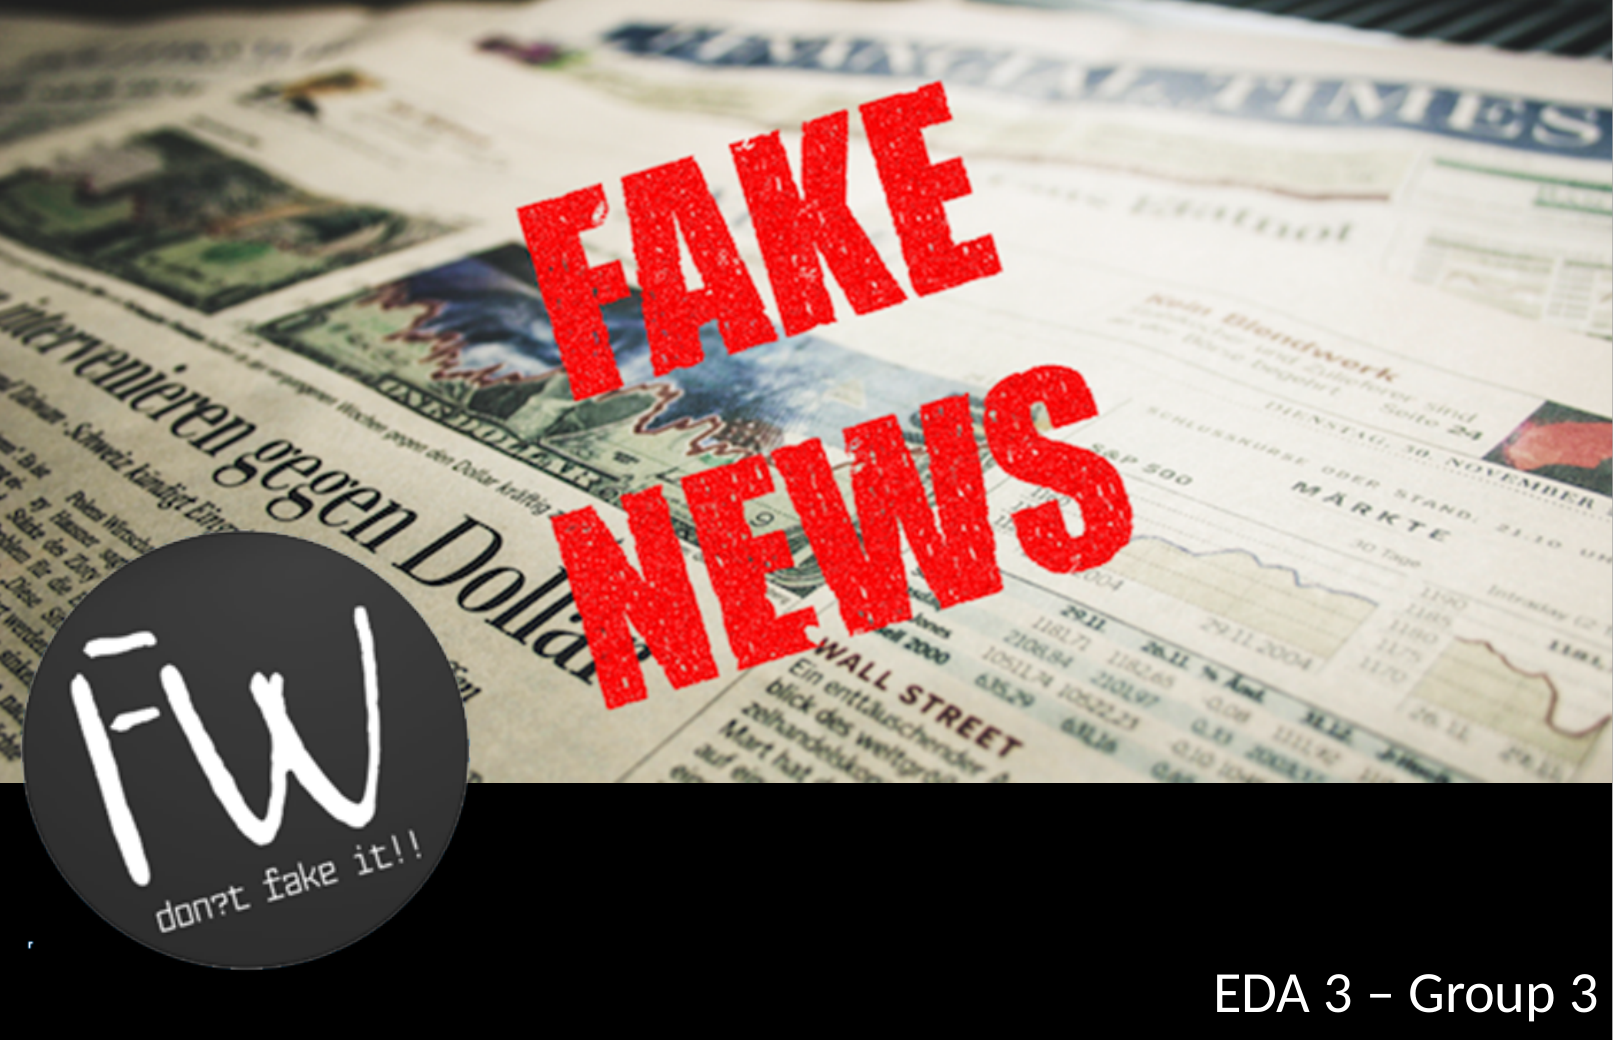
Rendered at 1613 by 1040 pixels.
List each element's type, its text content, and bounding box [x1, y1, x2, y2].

text_box EDA 3 – Group 3 [1179, 937, 1613, 1040]
picture [0, 0, 1613, 979]
